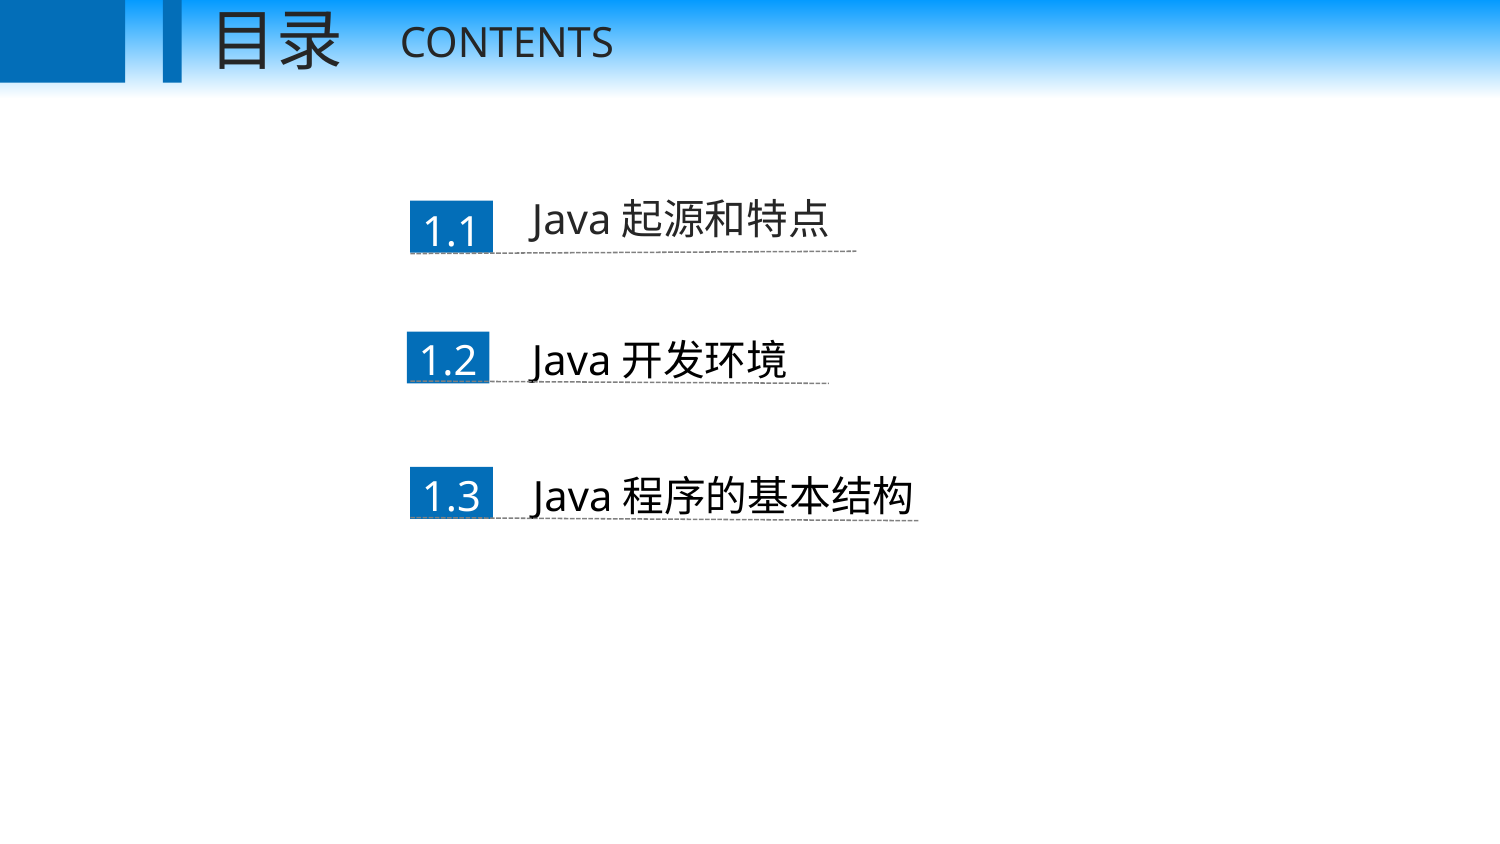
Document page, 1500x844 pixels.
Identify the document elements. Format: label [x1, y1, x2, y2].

text_box [398, 185, 935, 658]
text_box [0, 0, 691, 87]
